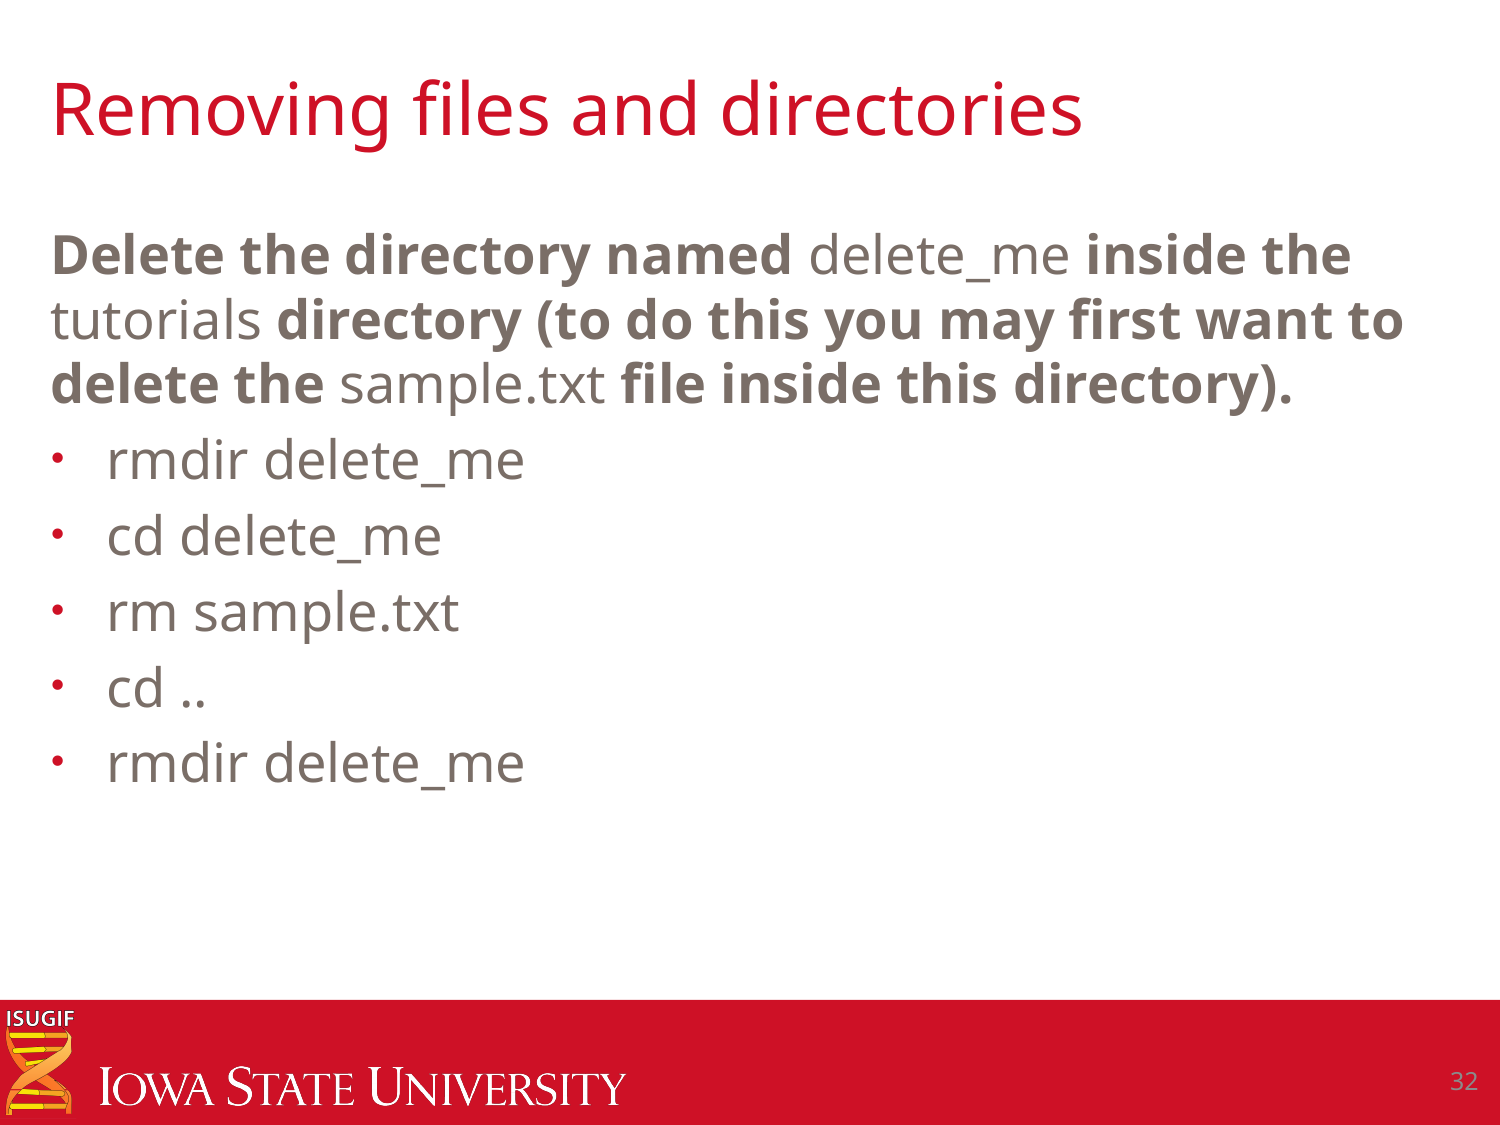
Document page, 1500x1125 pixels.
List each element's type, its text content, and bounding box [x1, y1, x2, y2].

picture [99, 1066, 627, 1110]
list Delete the directory named delete_me inside the tutorials directory (to do this you may first want to delete the sample.txt file inside this directory). rmdir delete_me cd delete_me rm sample.txt cd .. rmdir delete_me [34, 212, 1476, 976]
picture [0, 1006, 77, 1119]
title Removing files and directories [34, 12, 1311, 201]
